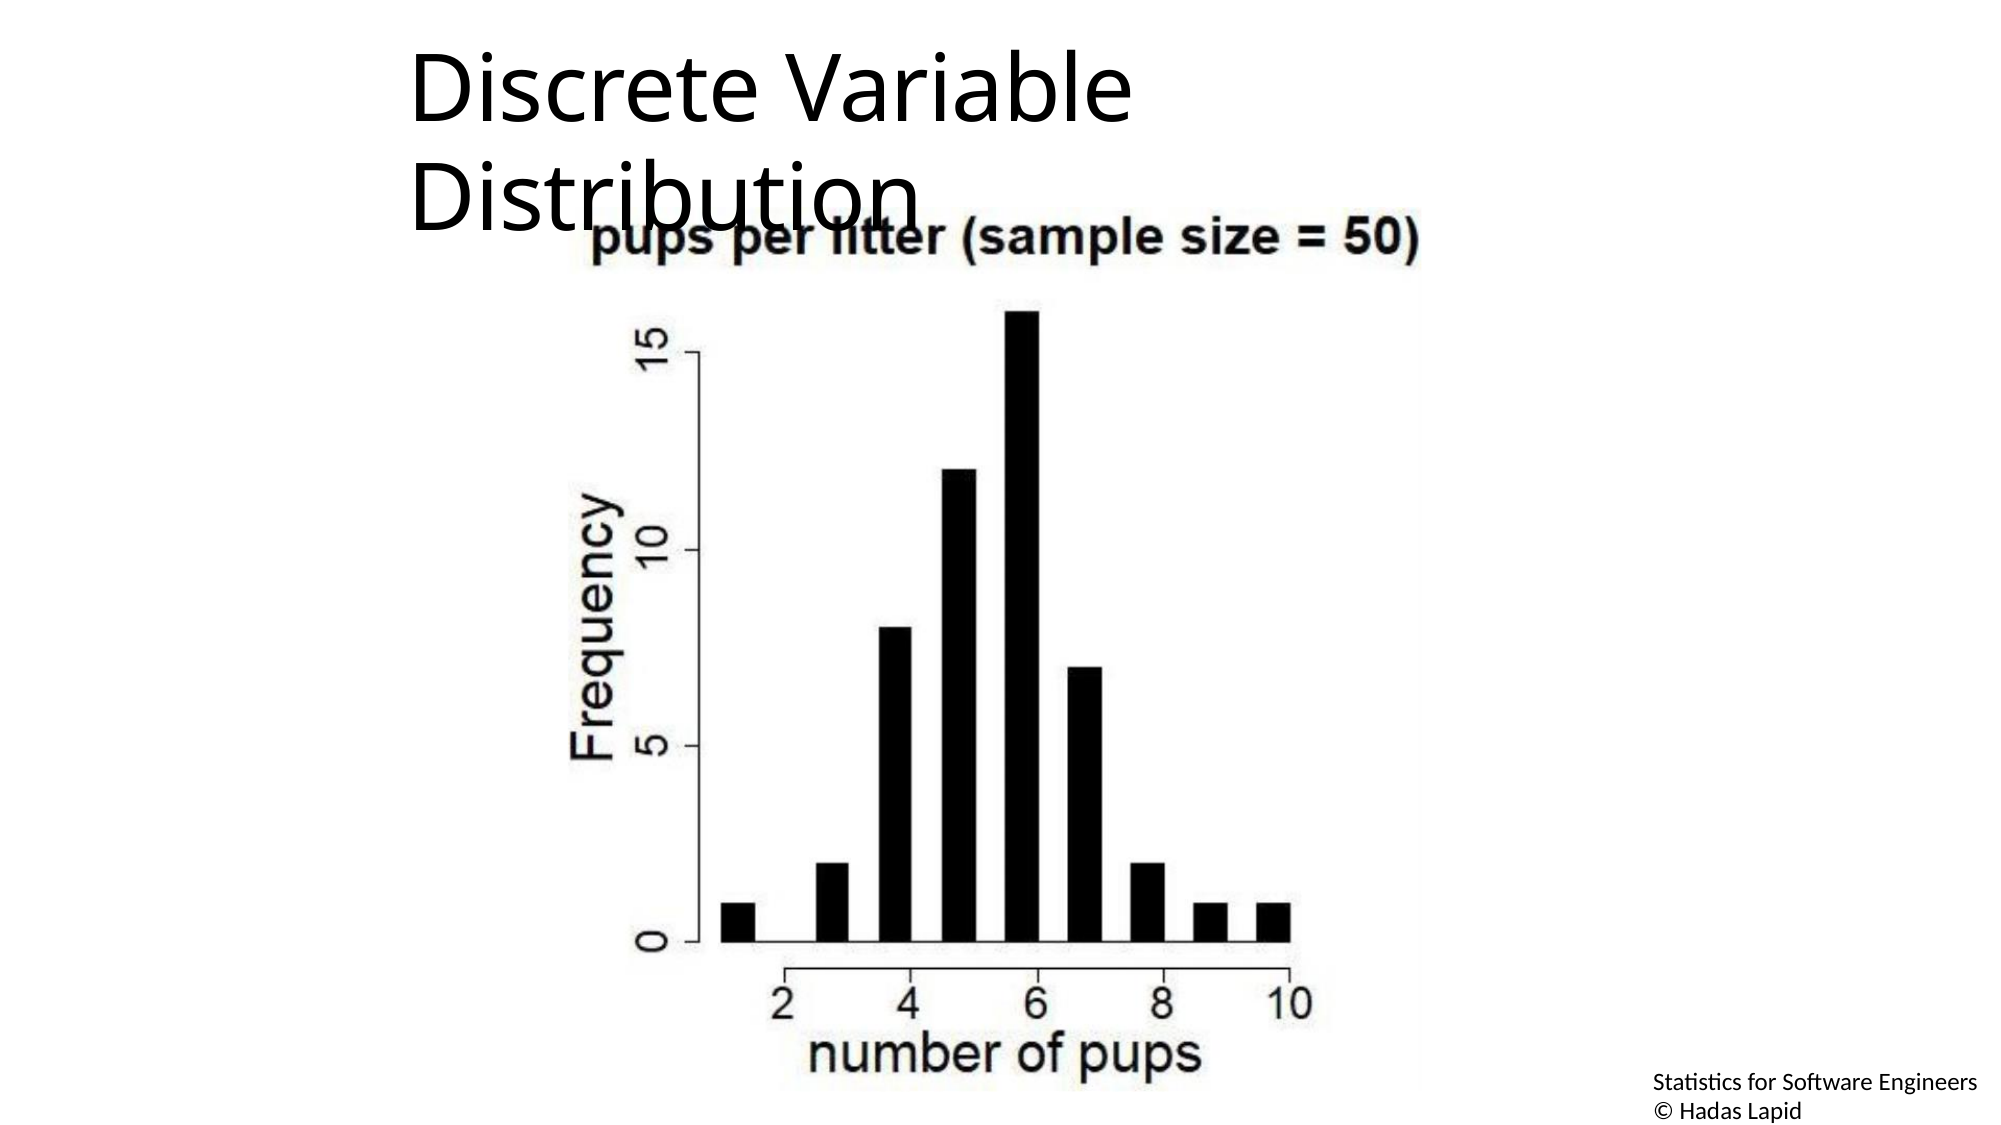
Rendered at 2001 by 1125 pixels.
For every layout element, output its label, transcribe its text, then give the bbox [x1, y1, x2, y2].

text_box Statistics for Software Engineers © Hadas Lapid [1653, 1064, 2000, 1125]
text_box Discrete Variable Distribution [407, 31, 1620, 250]
text_box [567, 250, 1422, 1092]
